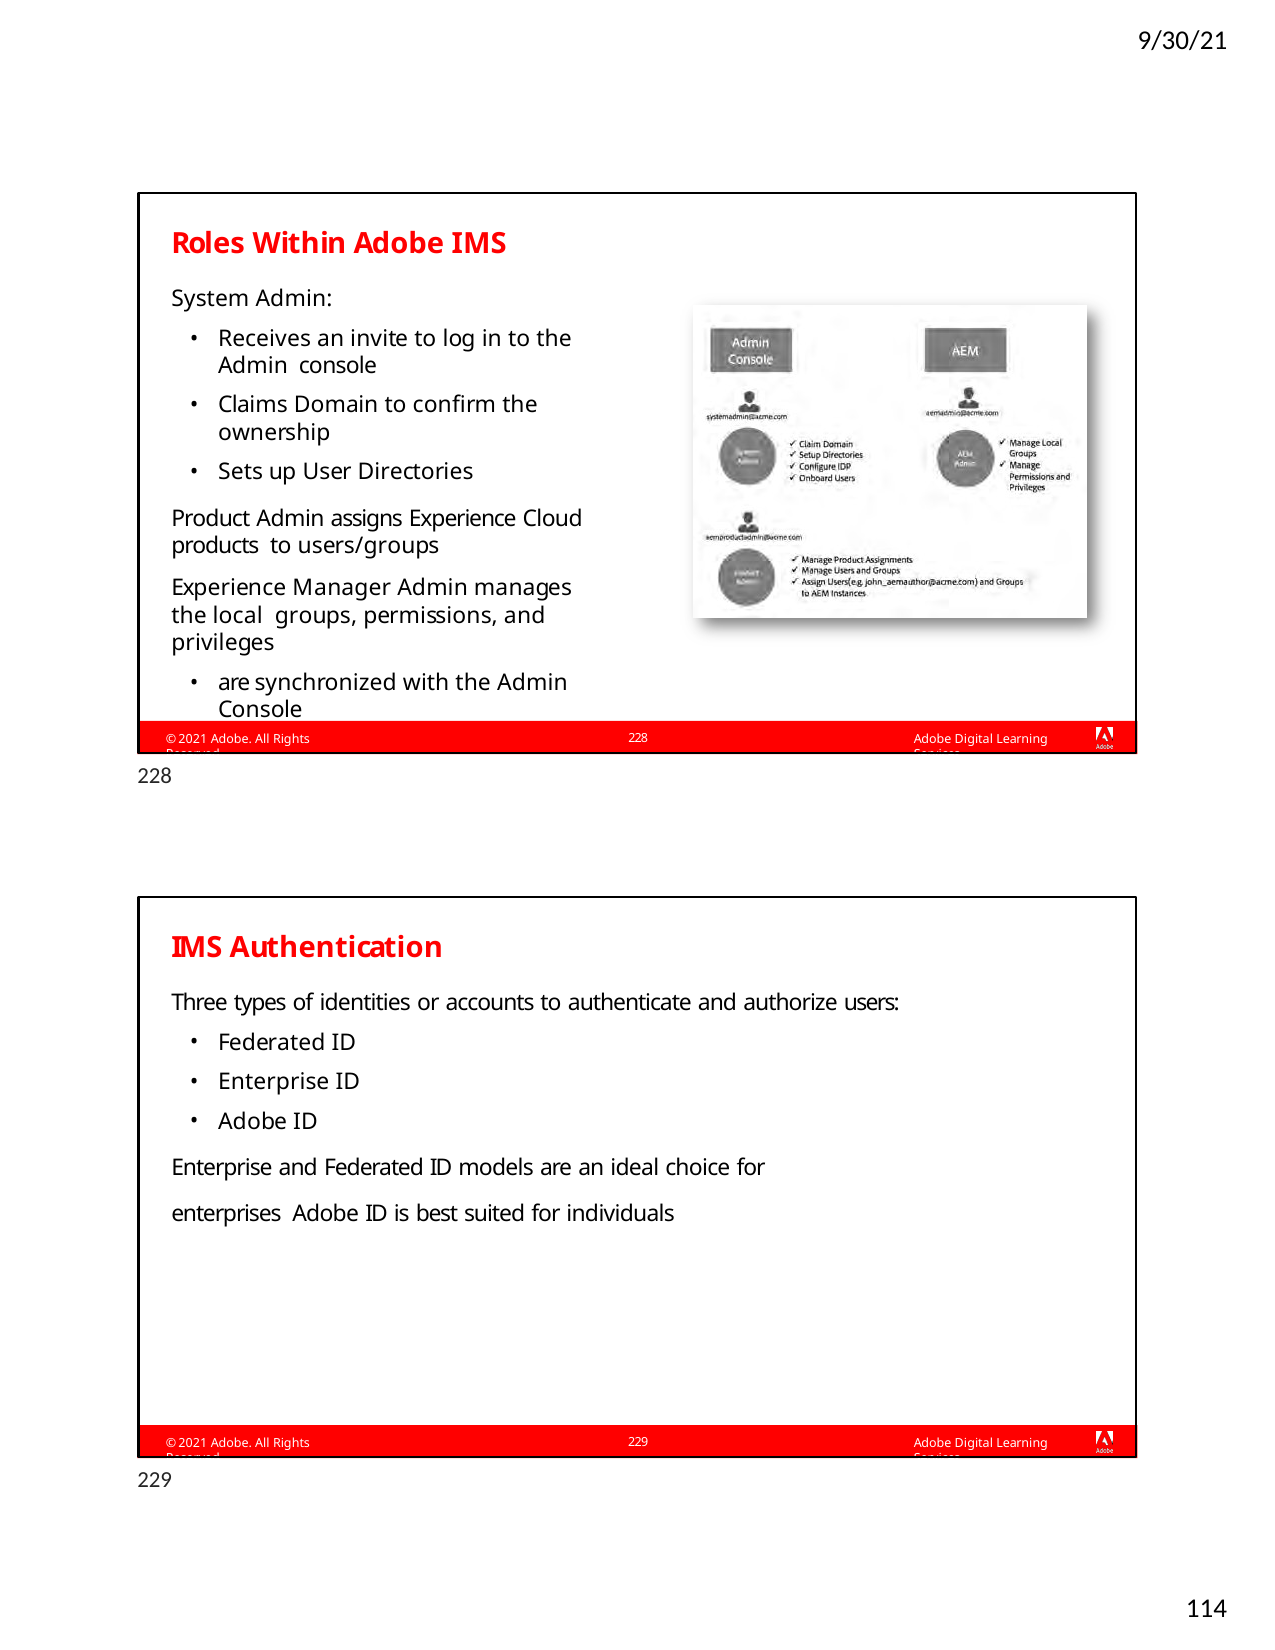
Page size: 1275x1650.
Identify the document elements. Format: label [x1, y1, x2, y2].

slide_number [1179, 1589, 1234, 1650]
text_box [1135, 20, 1230, 55]
text_box [135, 896, 1138, 1492]
text_box [135, 191, 1138, 788]
